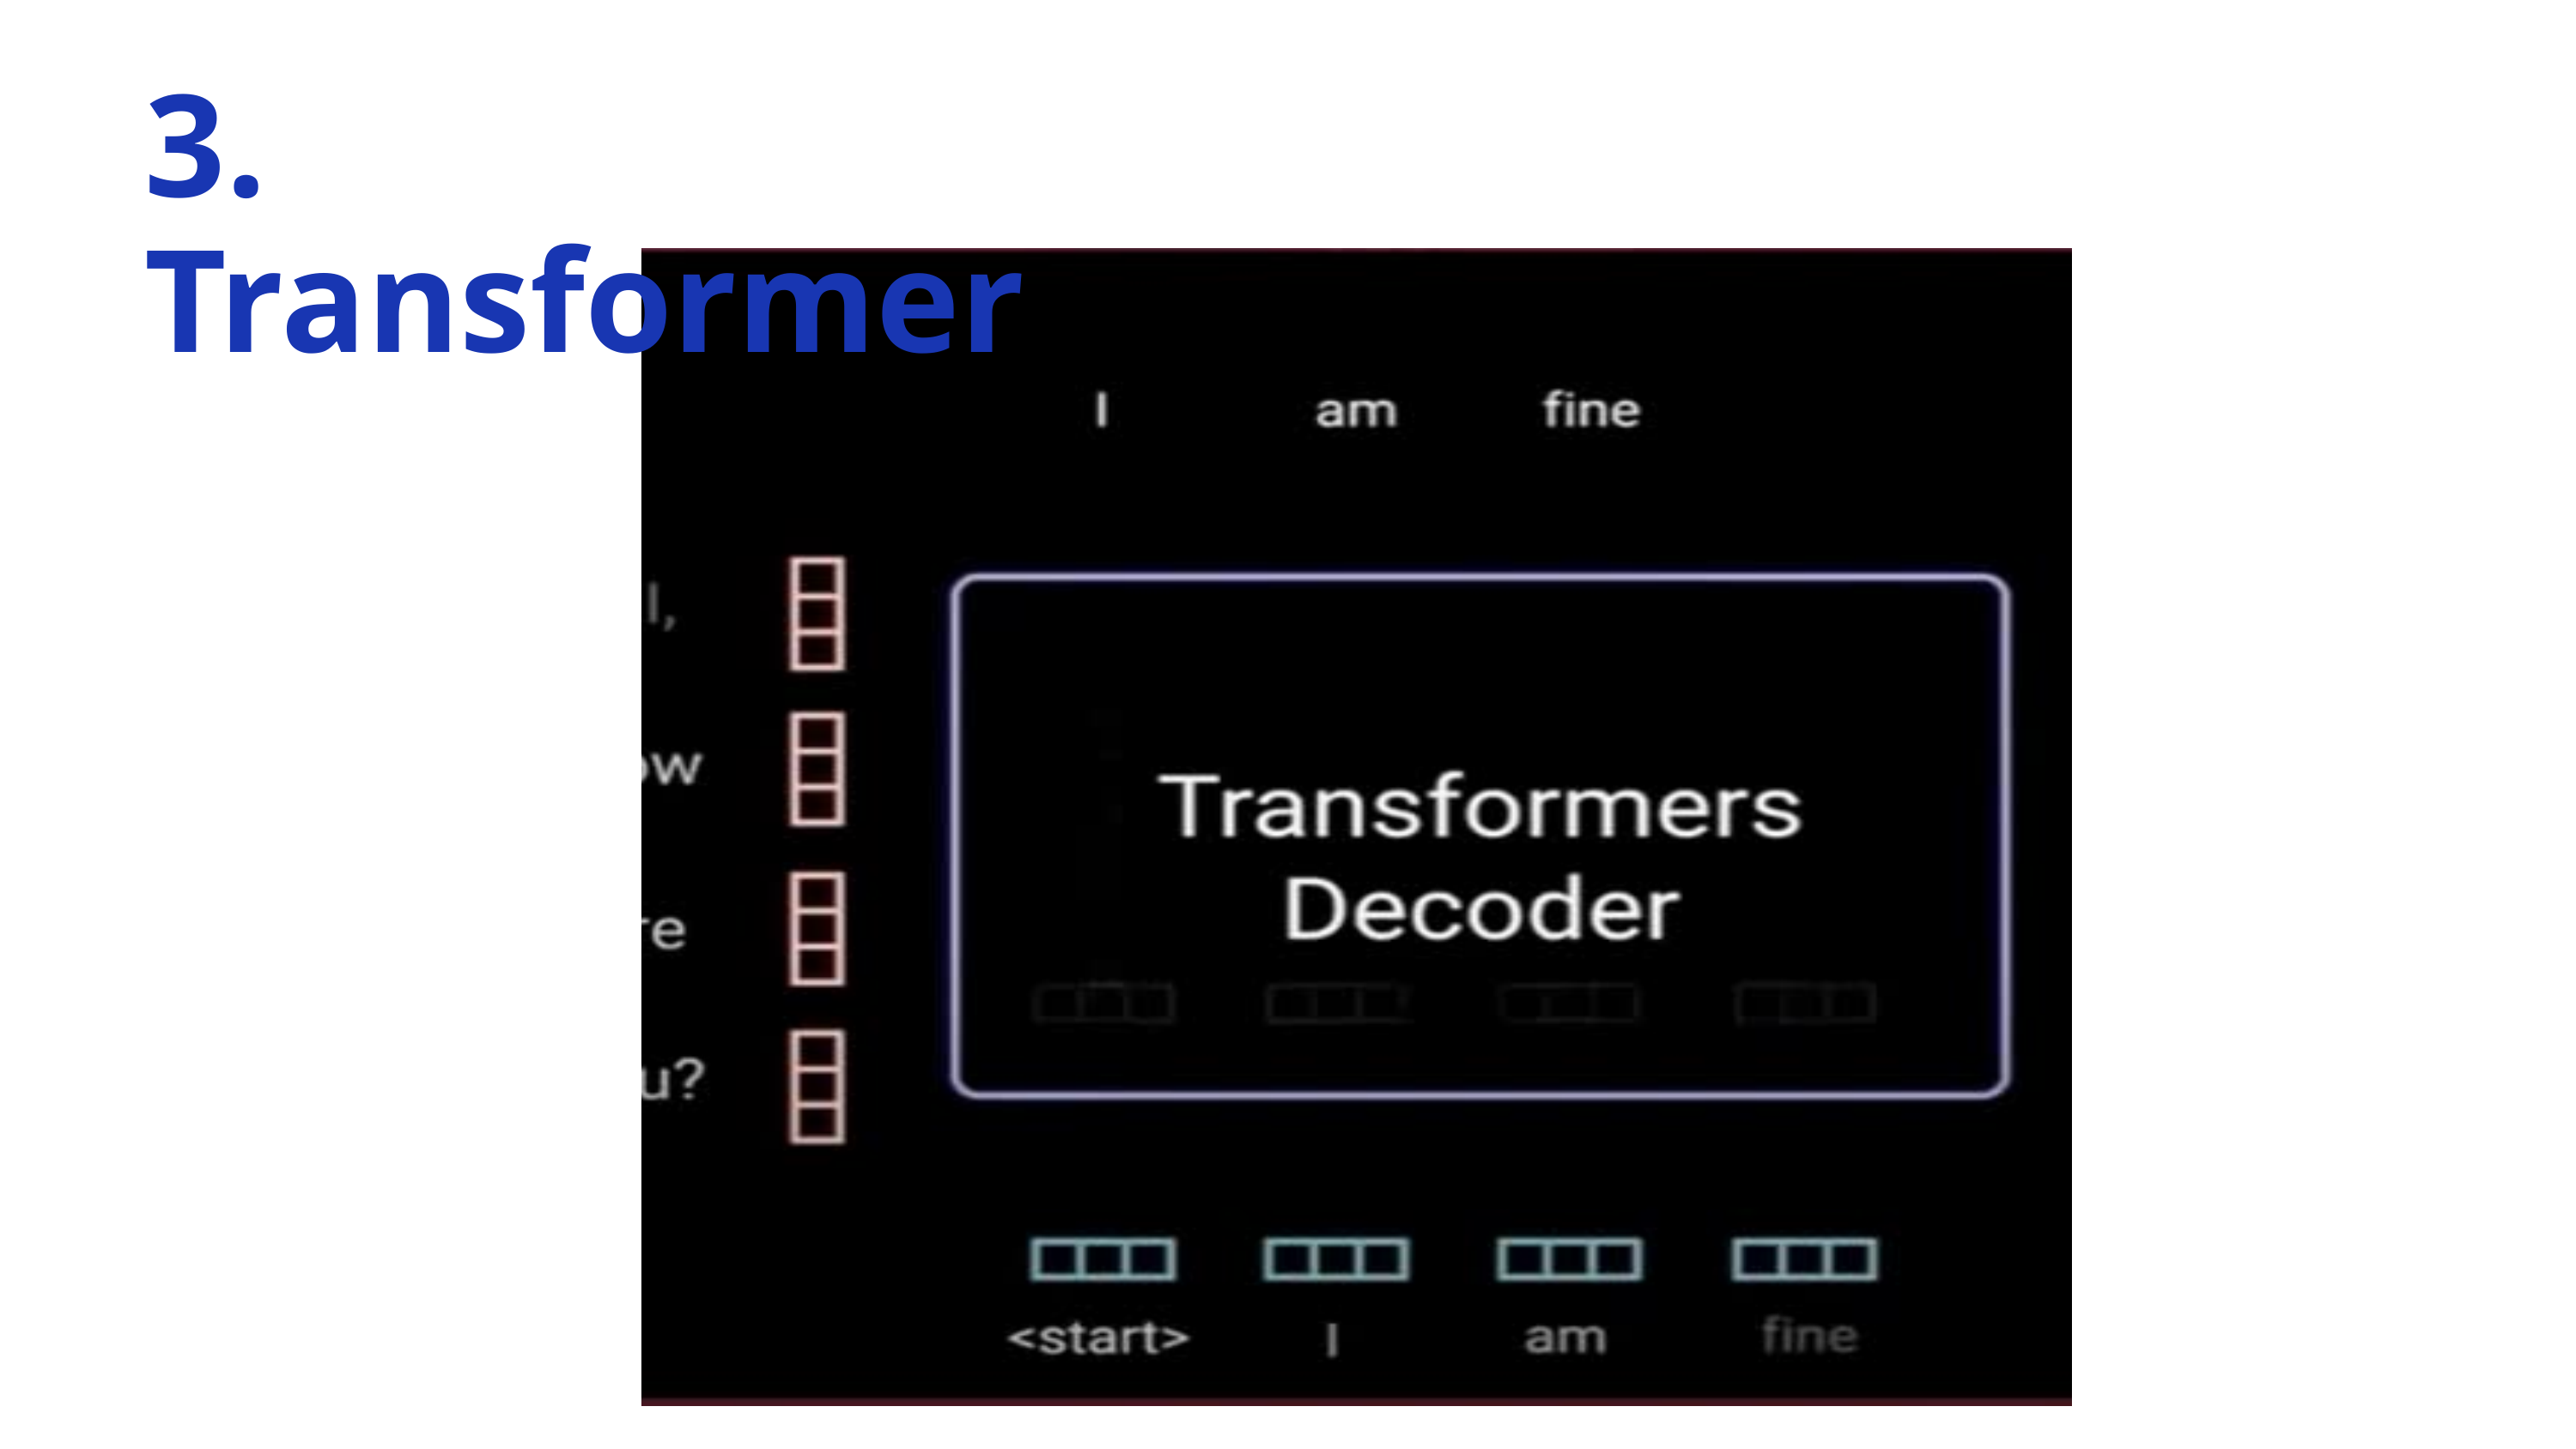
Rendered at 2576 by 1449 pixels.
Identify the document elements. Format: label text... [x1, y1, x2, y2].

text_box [641, 247, 2073, 1407]
text_box 3. Transformer [144, 69, 1114, 381]
